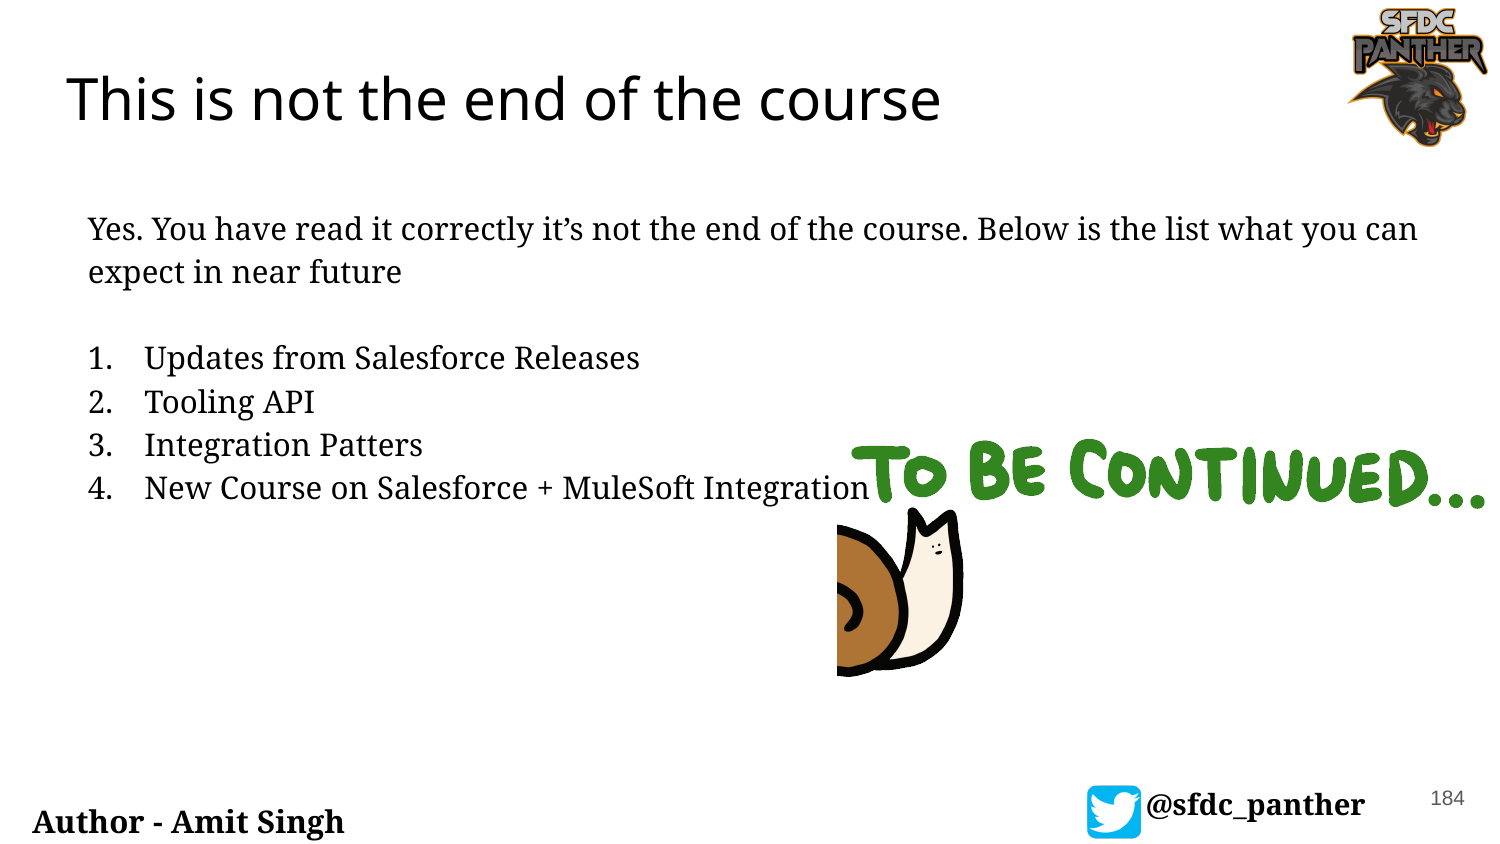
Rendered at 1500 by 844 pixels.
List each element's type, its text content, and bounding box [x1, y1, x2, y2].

picture [836, 401, 1500, 726]
picture [1347, 8, 1488, 147]
slide_number 184 [1389, 764, 1480, 830]
list Yes. You have read it correctly it’s not the end of the course. Below is the list what you can expect in near future Updates from Salesforce Releases Tooling API Integration Patters New Course on Salesforce + MuleSoft Integration [51, 189, 1449, 750]
title This is not the end of the course [51, 47, 1449, 142]
picture [1085, 784, 1144, 842]
